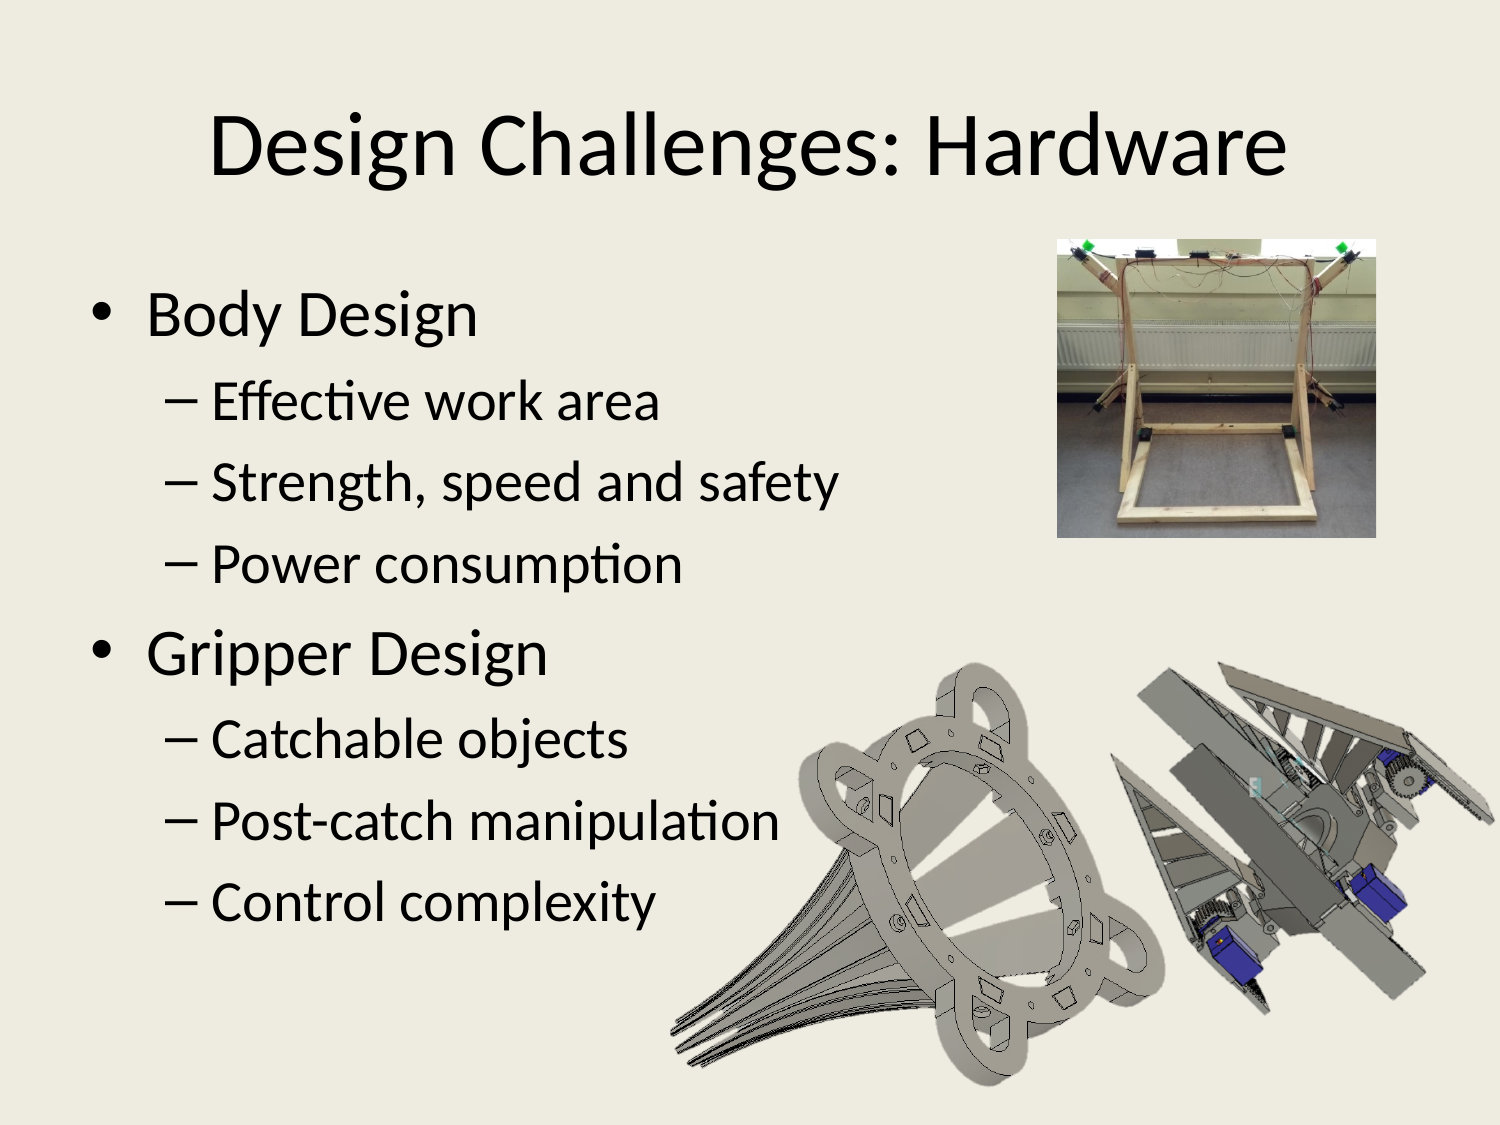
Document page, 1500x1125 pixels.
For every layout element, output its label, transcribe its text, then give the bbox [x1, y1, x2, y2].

picture [666, 622, 1500, 1090]
title Design Challenges: Hardware [75, 45, 1425, 233]
list Body Design Effective work area Strength, speed and safety Power consumption Gripper Design Catchable objects Post-catch manipulation Control complexity [75, 262, 1425, 1005]
picture [1056, 238, 1377, 539]
